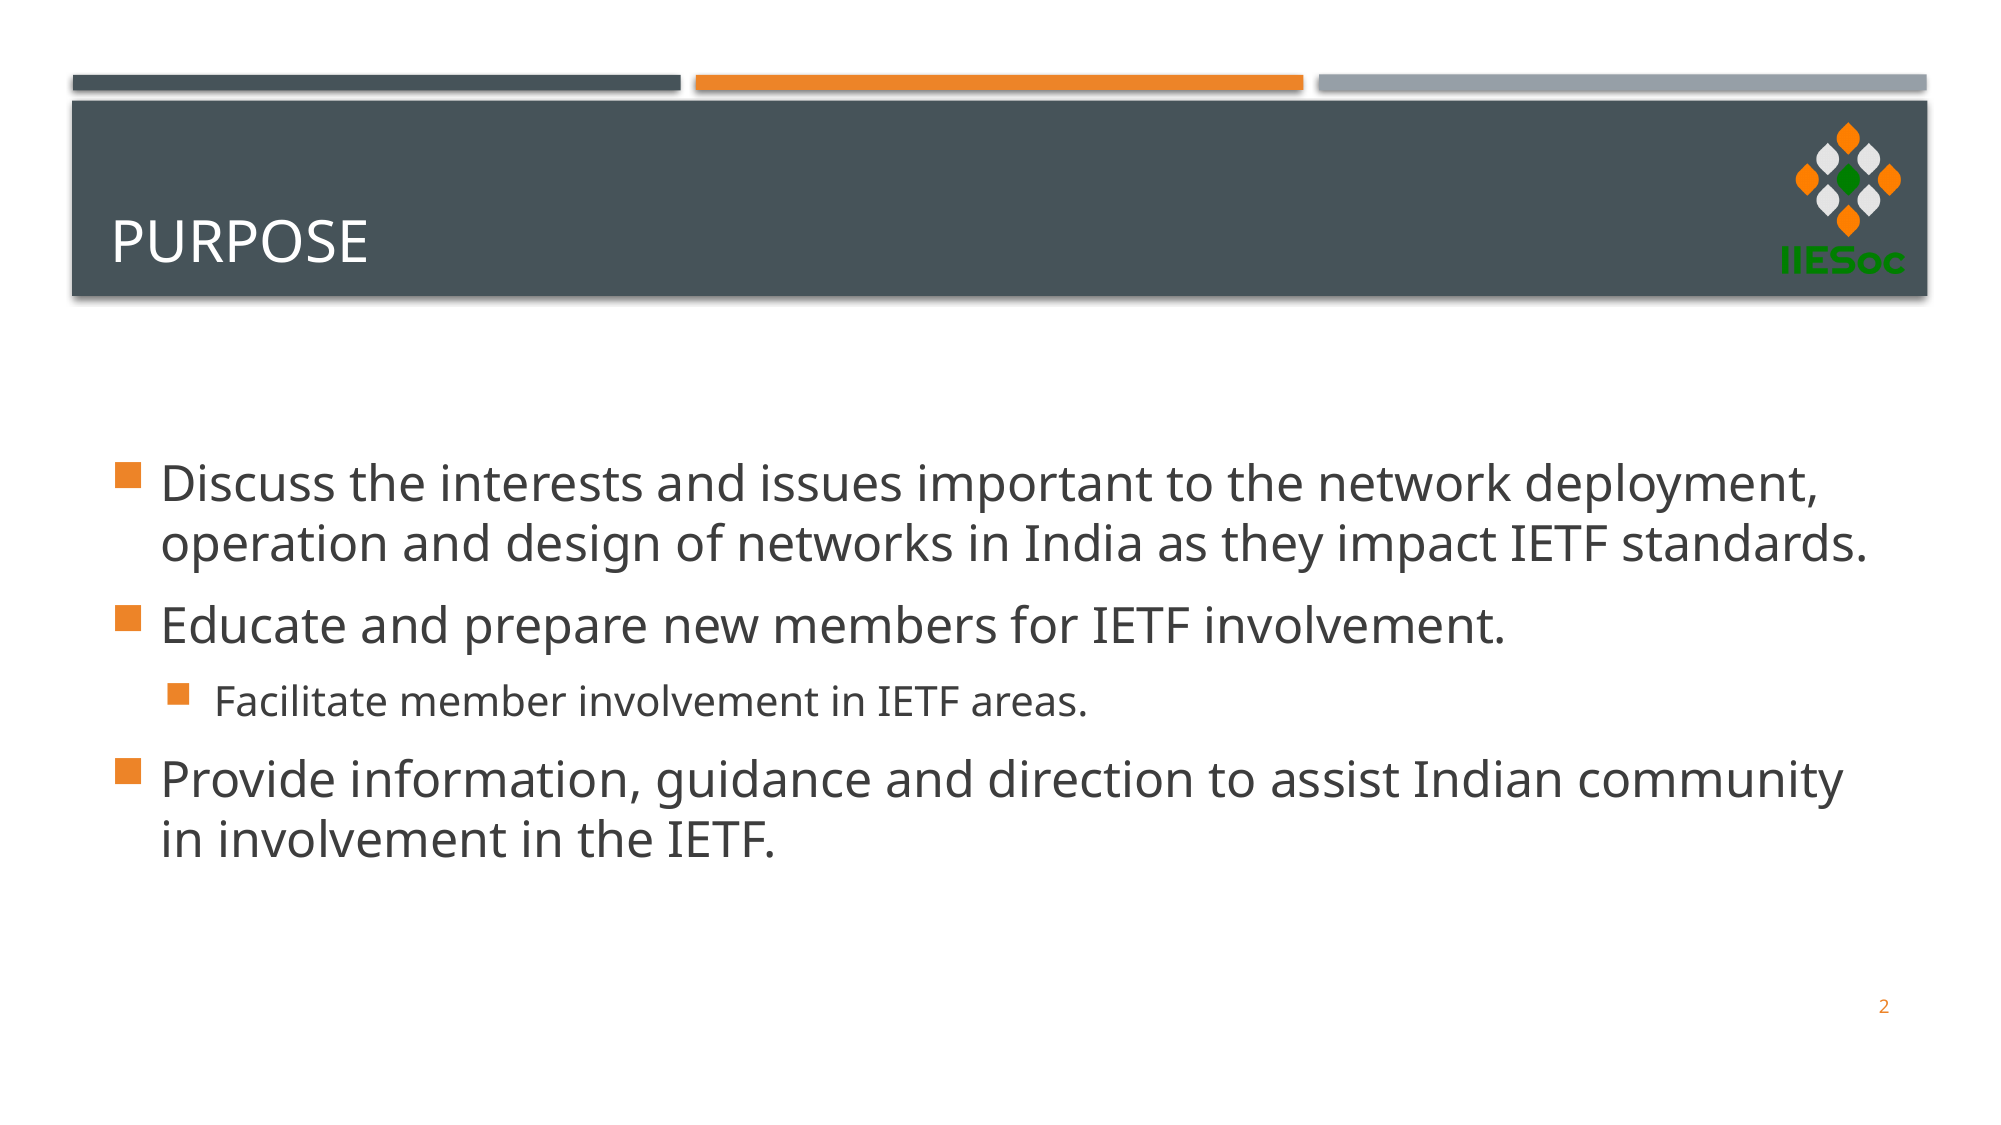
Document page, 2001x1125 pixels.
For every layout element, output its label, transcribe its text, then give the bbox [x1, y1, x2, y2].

title Purpose [95, 115, 1905, 282]
slide_number 2 [1732, 977, 1905, 1037]
list Discuss the interests and issues important to the network deployment, operation and design of networks in India as they impact IETF standards. Educate and prepare new members for IETF involvement. Facilitate member involvement in IETF areas. Provide information, guidance and direction to assist Indian community in involvement in the IETF. [95, 357, 1905, 962]
picture [1781, 122, 1906, 275]
